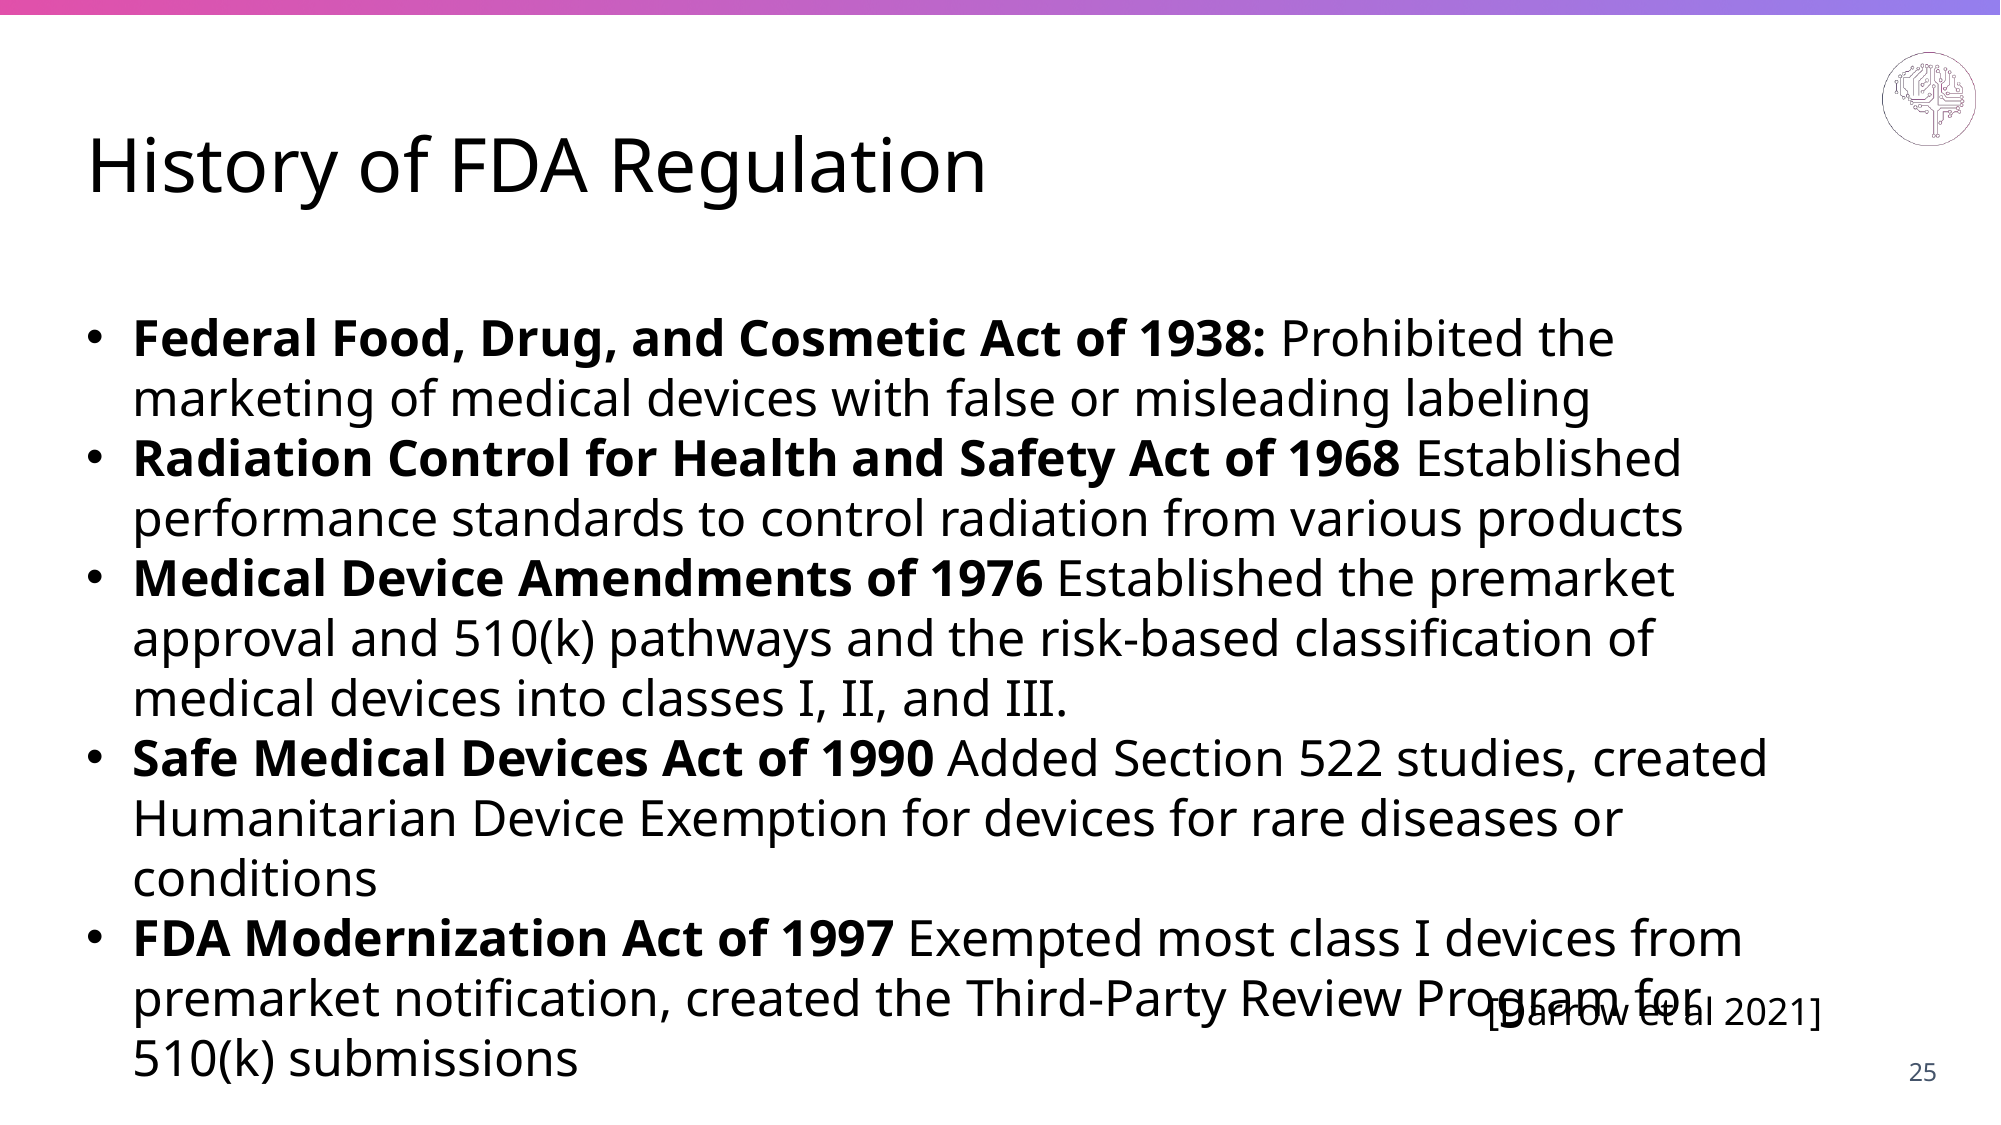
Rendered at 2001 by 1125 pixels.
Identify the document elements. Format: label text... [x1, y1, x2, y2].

text_box [Darrow et al 2021] [1472, 981, 1838, 1041]
picture [1882, 52, 1976, 146]
text_box Federal Food, Drug, and Cosmetic Act of 1938: Prohibited the marketing of medical devices with false or misleading labeling Radiation Control for Health and Safety Act of 1968 Established performance standards to control radiation from various products Medical Device Amendments of 1976 Established the premarket approval and 510(k) pathways and the risk-based classification of medical devices into classes I, II, and III. Safe Medical Devices Act of 1990 Added Section 522 studies, created Humanitarian Device Exemption for devices for rare diseases or conditions FDA Modernization Act of 1997 Exempted most class I devices from premarket notification, created the Third-Party Review Program for 510(k) submissions [71, 299, 1797, 1095]
title History of FDA Regulation [71, 59, 1797, 278]
picture [0, 0, 2000, 15]
